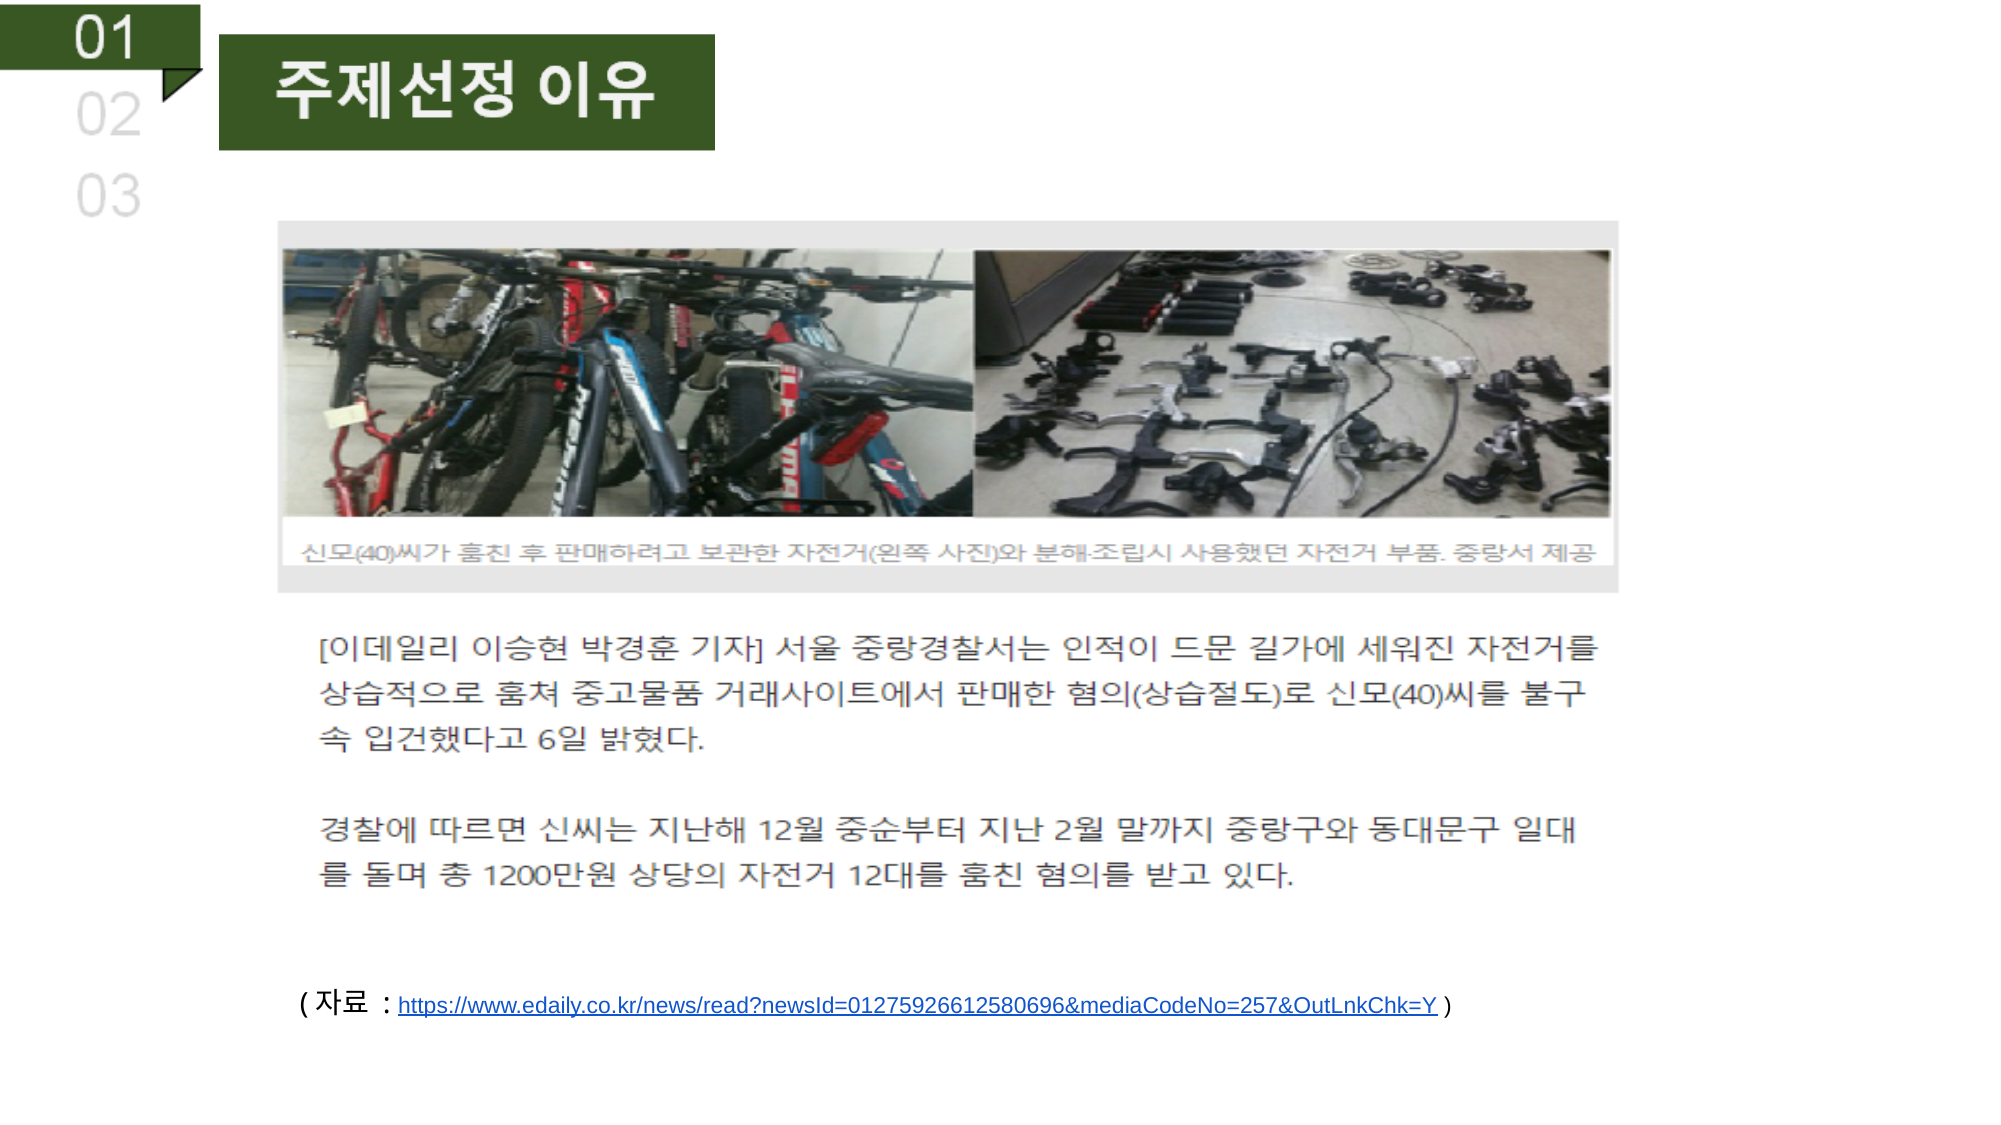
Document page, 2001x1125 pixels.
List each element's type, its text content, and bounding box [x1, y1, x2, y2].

picture [0, 0, 204, 269]
picture [239, 200, 1819, 934]
text_box (자료 : https://www.edaily.co.kr/news/read?newsId=01275926612580696&mediaCodeNo=257&OutLnkChk=Y ) [284, 968, 1643, 1069]
picture [219, 33, 716, 166]
